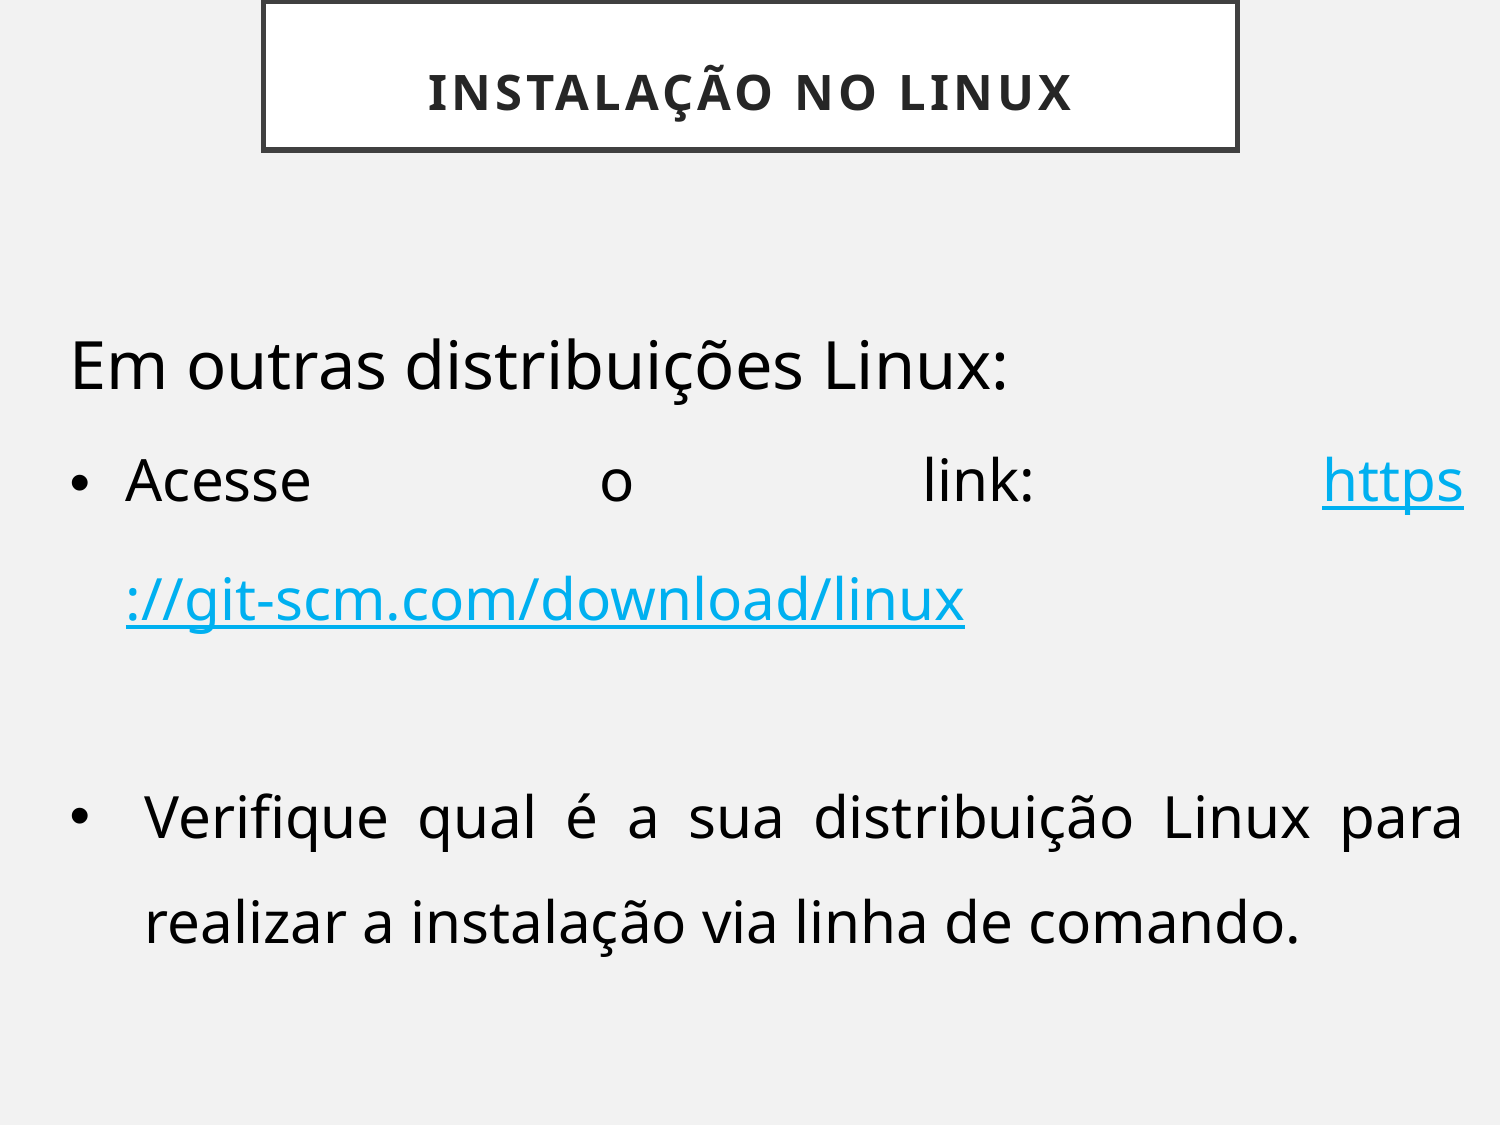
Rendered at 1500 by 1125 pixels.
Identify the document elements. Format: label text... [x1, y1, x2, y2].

text_box Em outras distribuições Linux: Acesse o link: https://git-scm.com/download/linux Verifique qual é a sua distribuição Linux para realizar a instalação via linha de comando. [54, 195, 1479, 963]
title INSTALAÇÃO NO LINUX [261, 0, 1240, 153]
